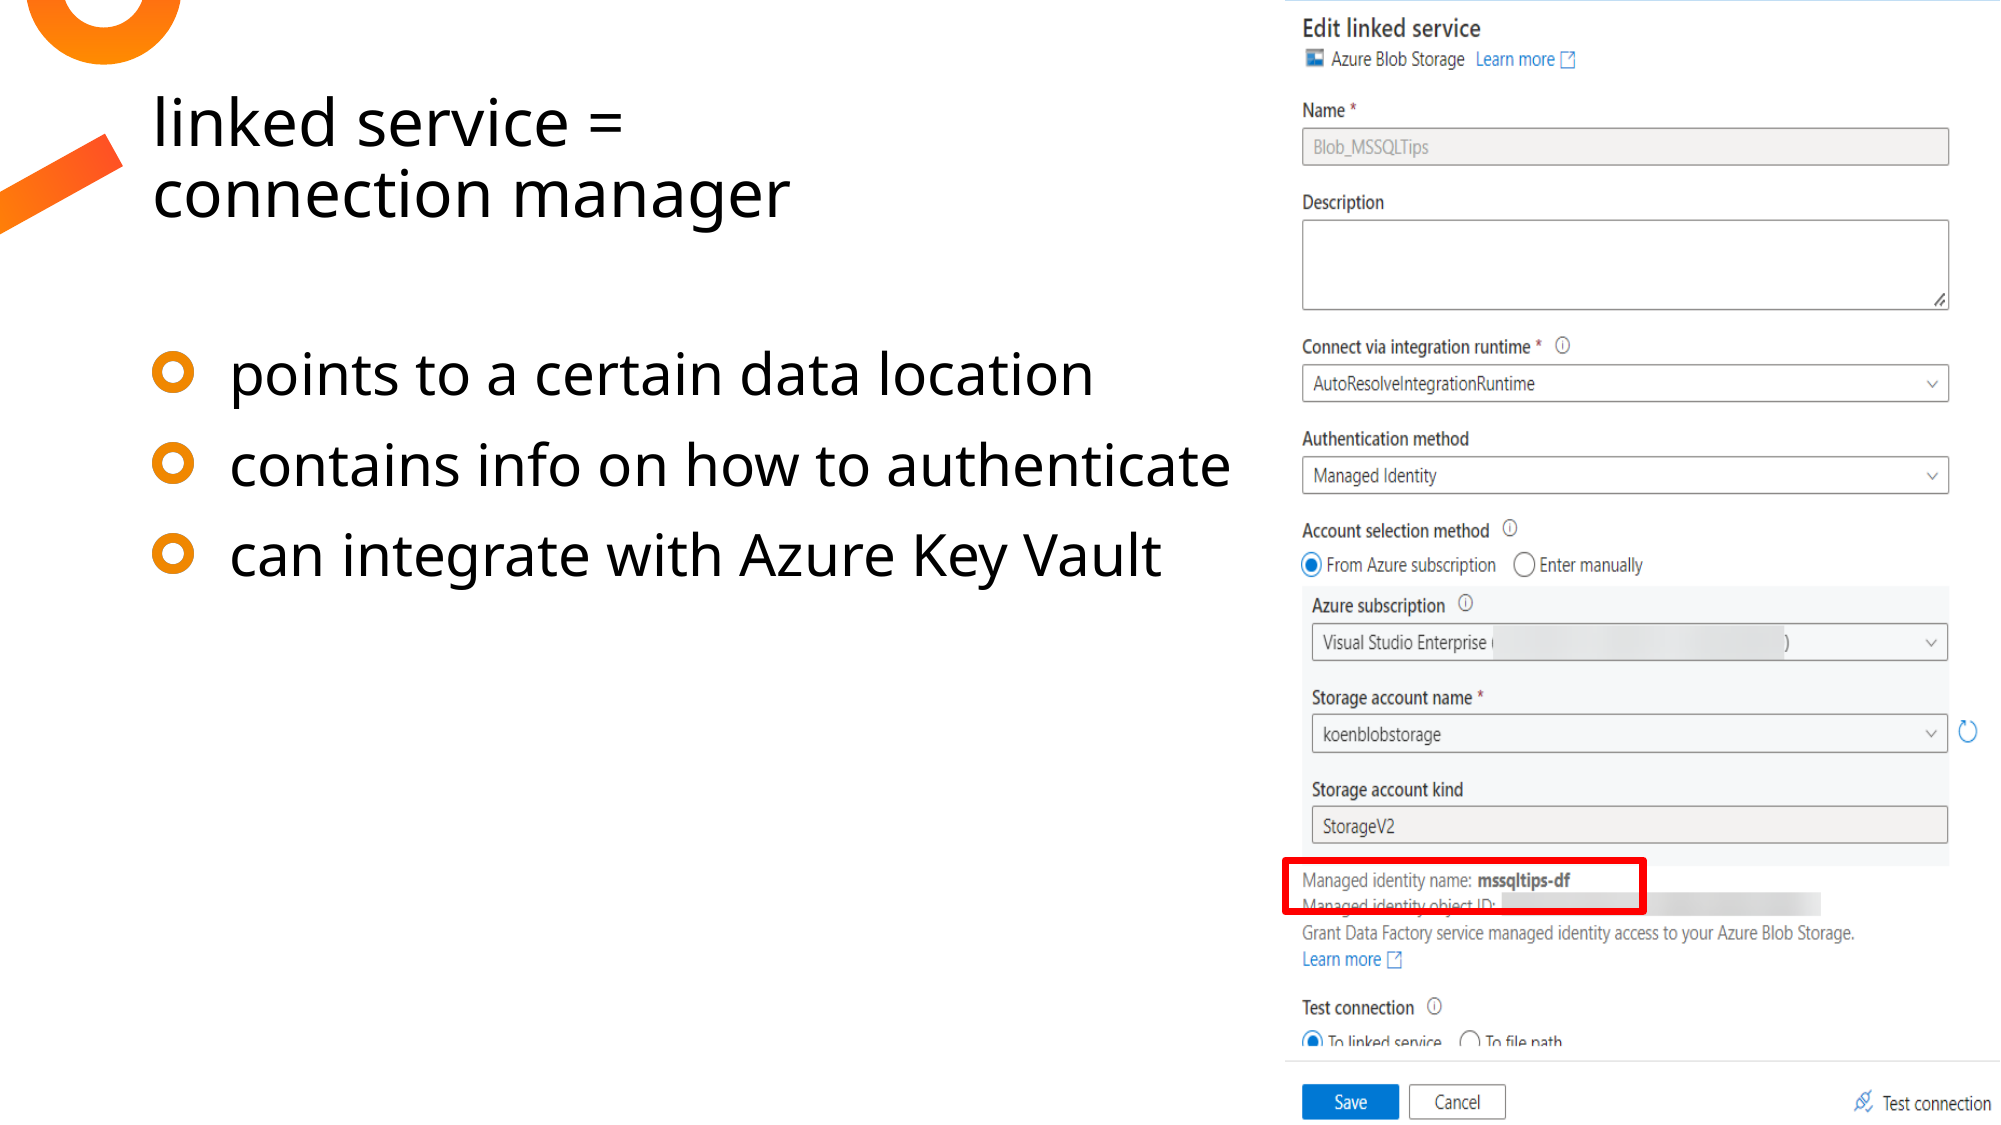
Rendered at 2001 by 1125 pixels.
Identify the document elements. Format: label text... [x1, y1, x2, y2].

picture [1285, 0, 2000, 1125]
picture [152, 533, 194, 574]
picture [152, 442, 194, 484]
list points to a certain data location contains info on how to authenticate can integrate with Azure Key Vault [137, 239, 1285, 1014]
picture [152, 351, 194, 393]
title linked service = connection manager [137, 82, 1285, 239]
